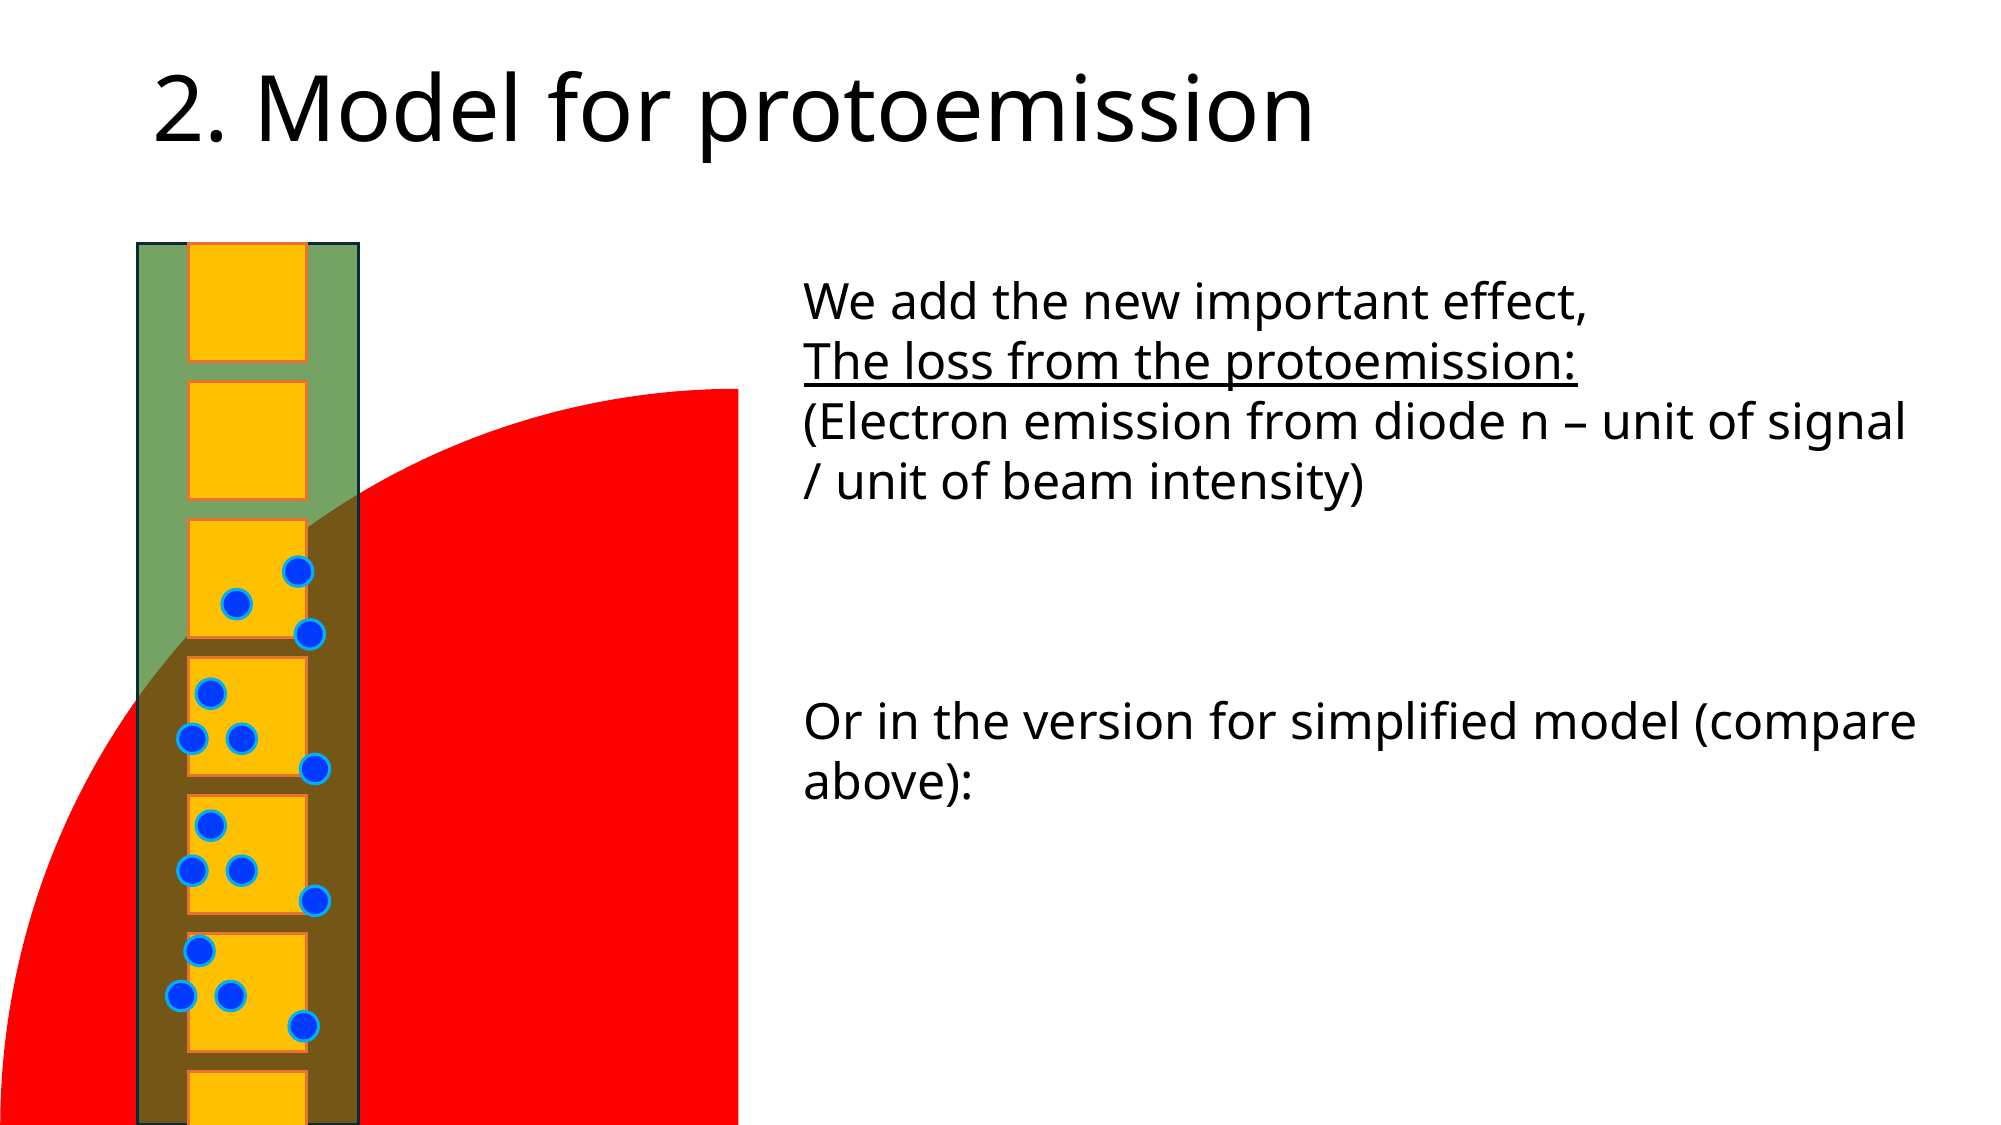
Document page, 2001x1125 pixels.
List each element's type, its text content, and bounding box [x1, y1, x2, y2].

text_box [0, 242, 1478, 1125]
title 2. Model for protoemission [137, 3, 1863, 221]
